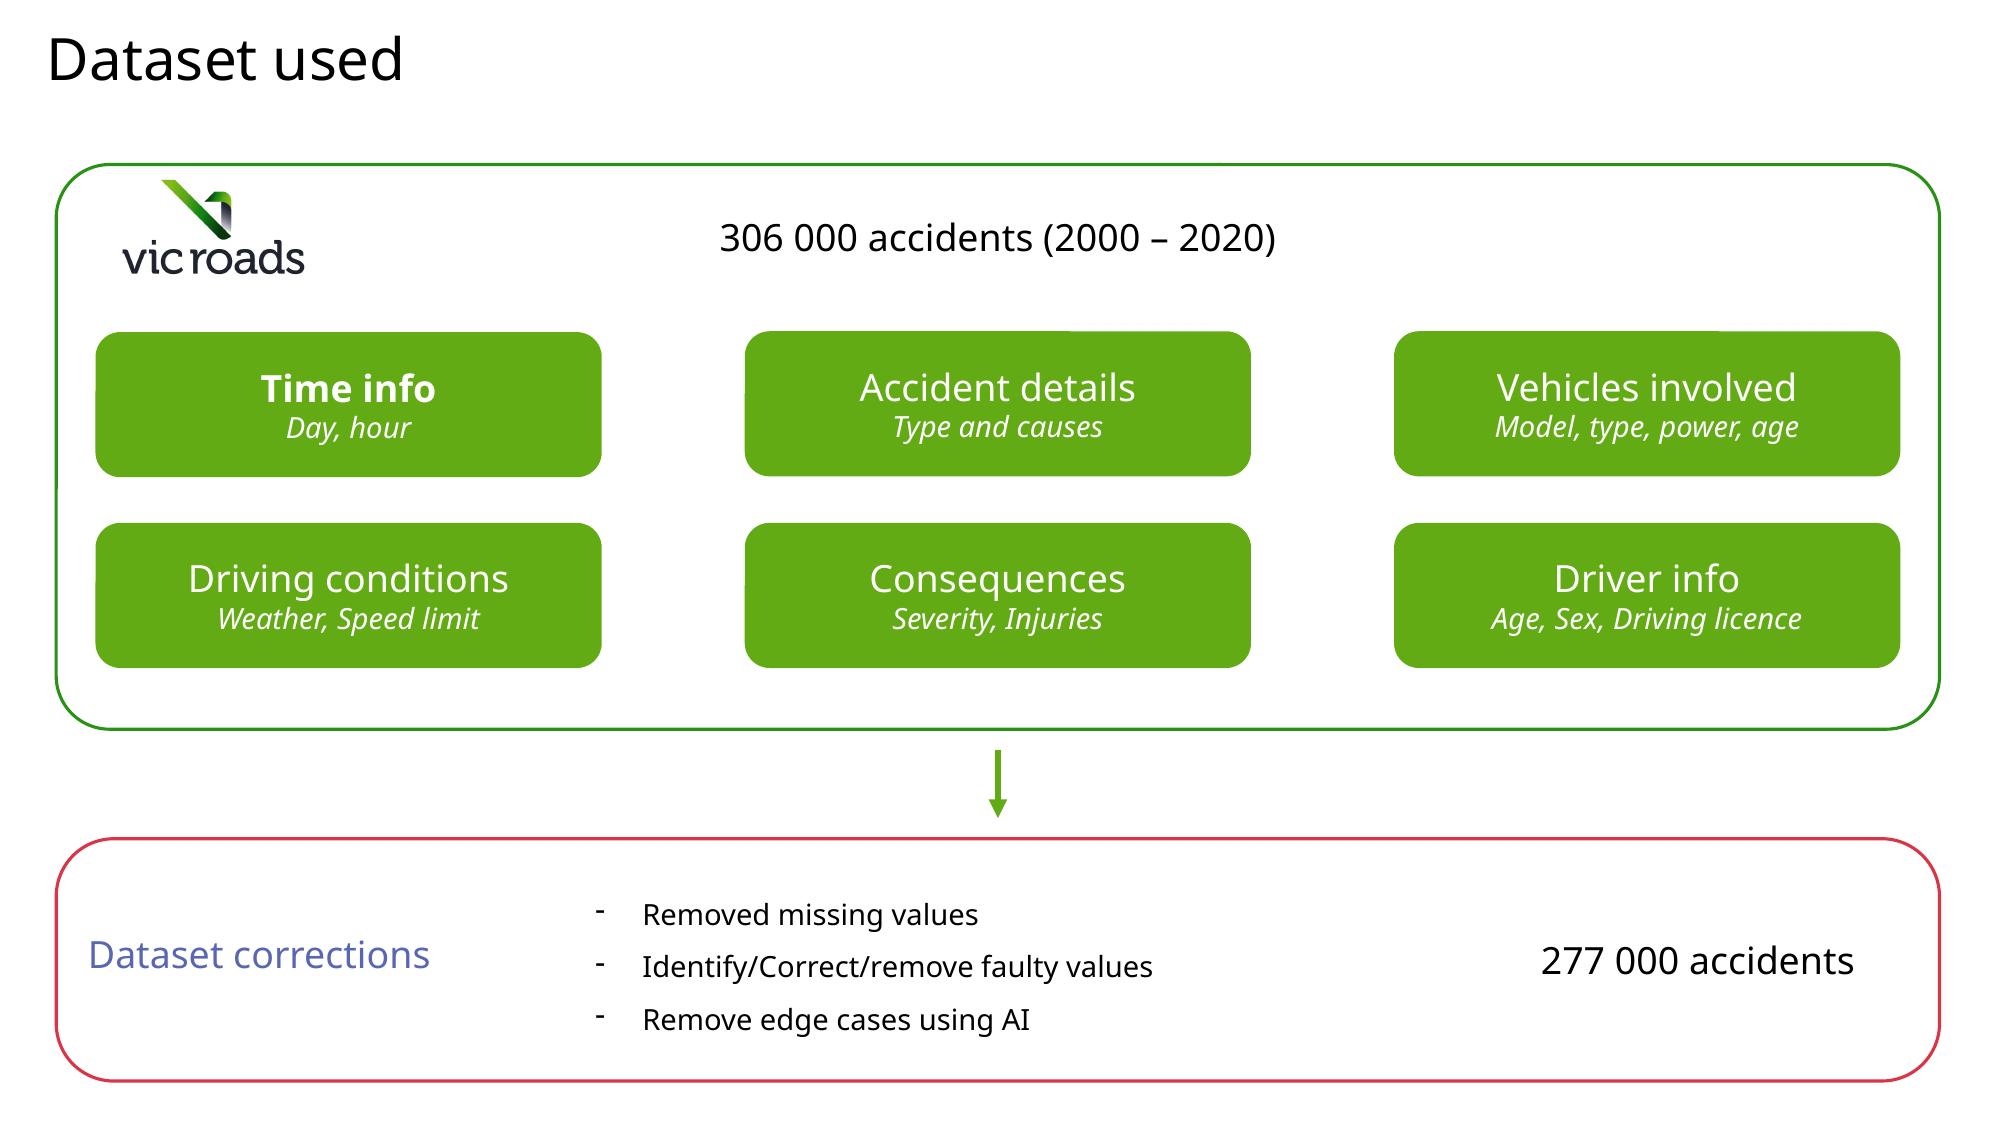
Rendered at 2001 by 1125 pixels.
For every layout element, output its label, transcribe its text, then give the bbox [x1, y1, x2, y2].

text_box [56, 749, 1940, 1093]
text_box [56, 149, 1940, 730]
text_box Dataset used [31, 22, 1757, 206]
